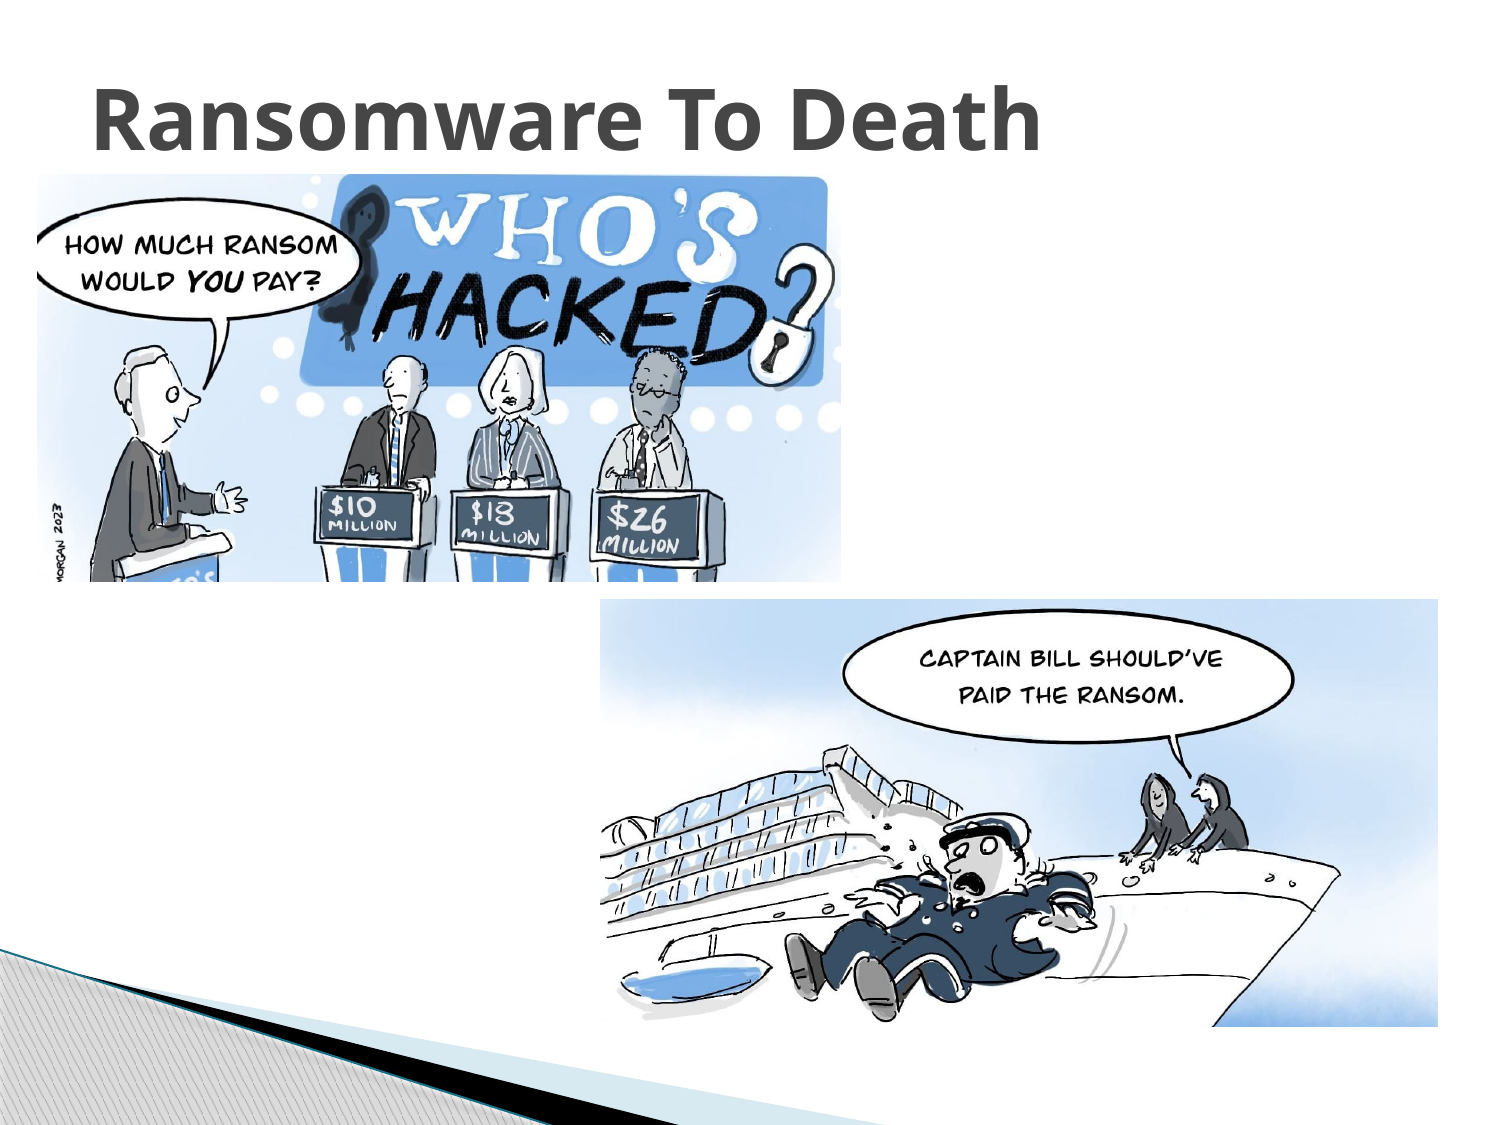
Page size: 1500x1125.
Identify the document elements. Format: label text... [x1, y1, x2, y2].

picture [37, 174, 841, 583]
picture [599, 599, 1438, 1027]
title Ransomware To Death [75, 45, 1425, 188]
